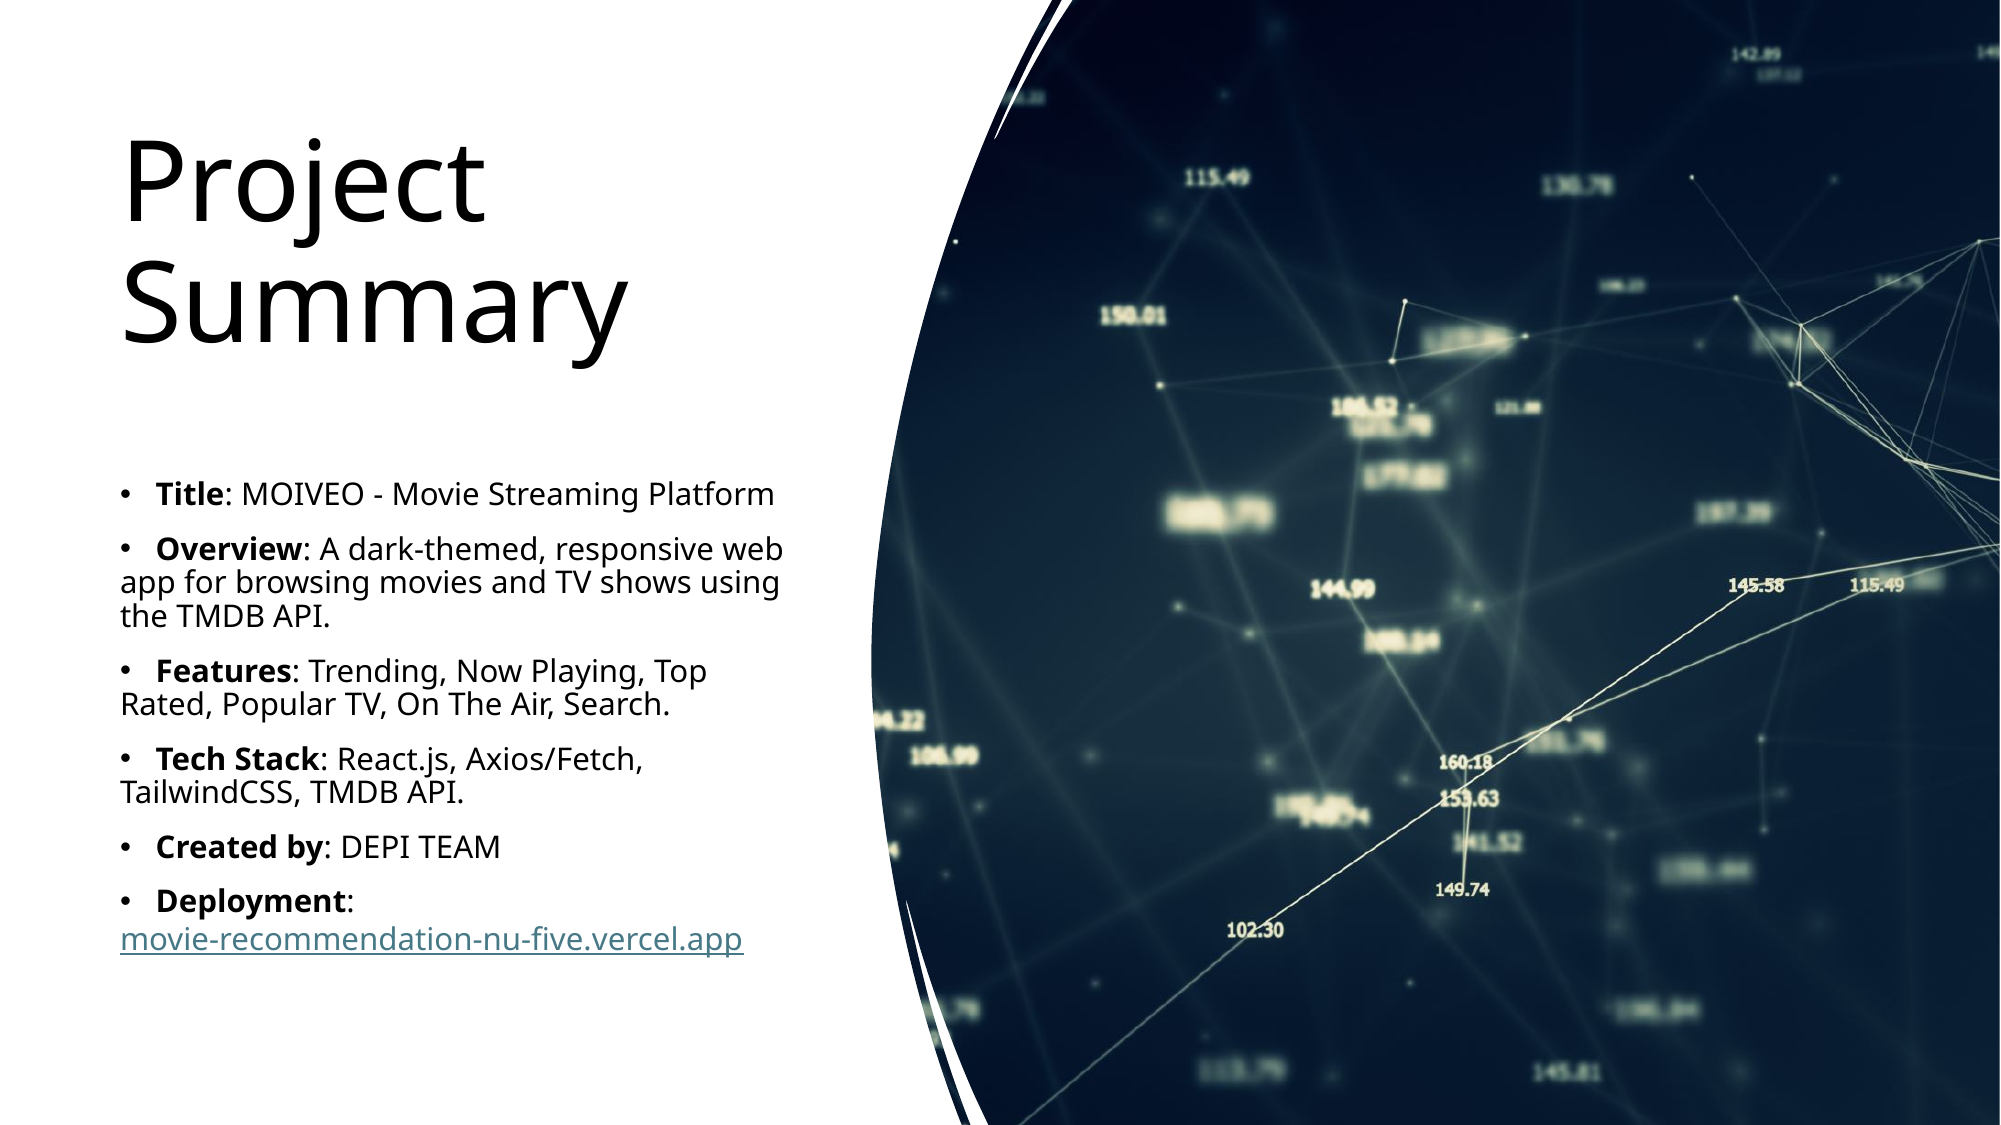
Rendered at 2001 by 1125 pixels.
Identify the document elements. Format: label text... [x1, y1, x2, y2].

list Title: MOIVEO - Movie Streaming Platform Overview: A dark-themed, responsive web app for browsing movies and TV shows using the TMDB API. Features: Trending, Now Playing, Top Rated, Popular TV, On The Air, Search. Tech Stack: React.js, Axios/Fetch, TailwindCSS, TMDB API. Created by: DEPI TEAM Deployment: movie-recommendation-nu-five.vercel.app [105, 471, 802, 1016]
picture [870, 0, 2000, 1125]
title Project Summary [105, 53, 822, 375]
